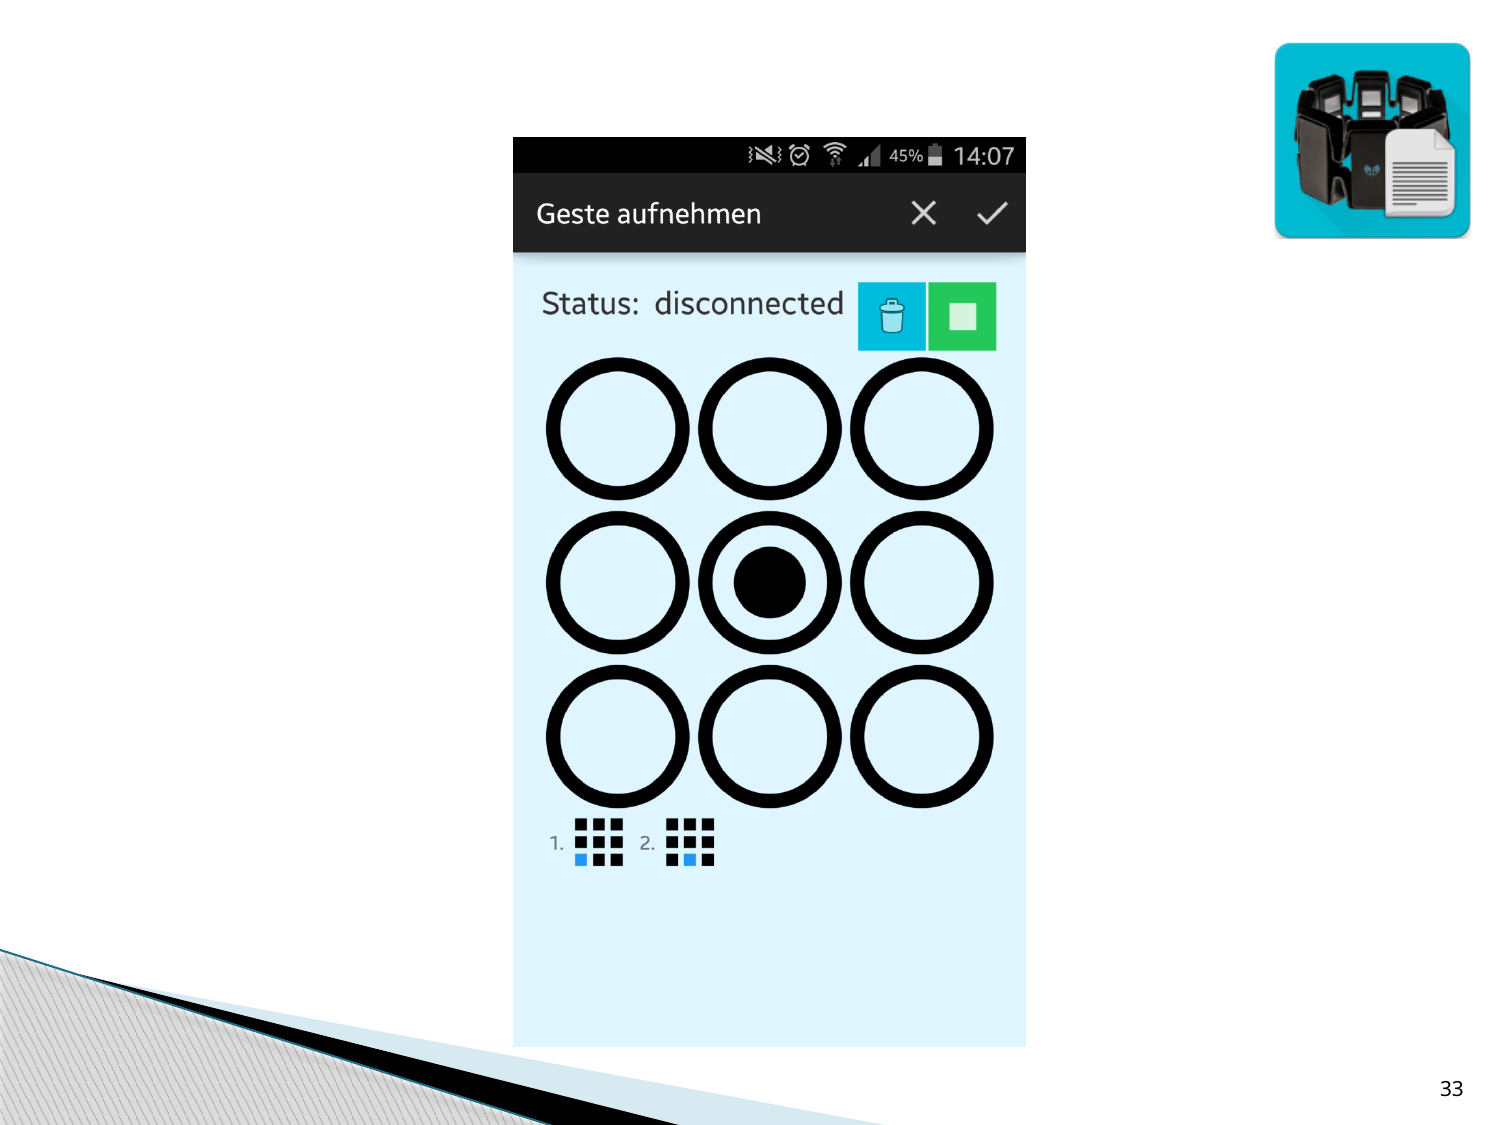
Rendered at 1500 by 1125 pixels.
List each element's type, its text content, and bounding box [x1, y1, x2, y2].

slide_number 33 [1418, 1051, 1479, 1112]
picture [1273, 42, 1471, 240]
picture [513, 136, 1026, 1047]
